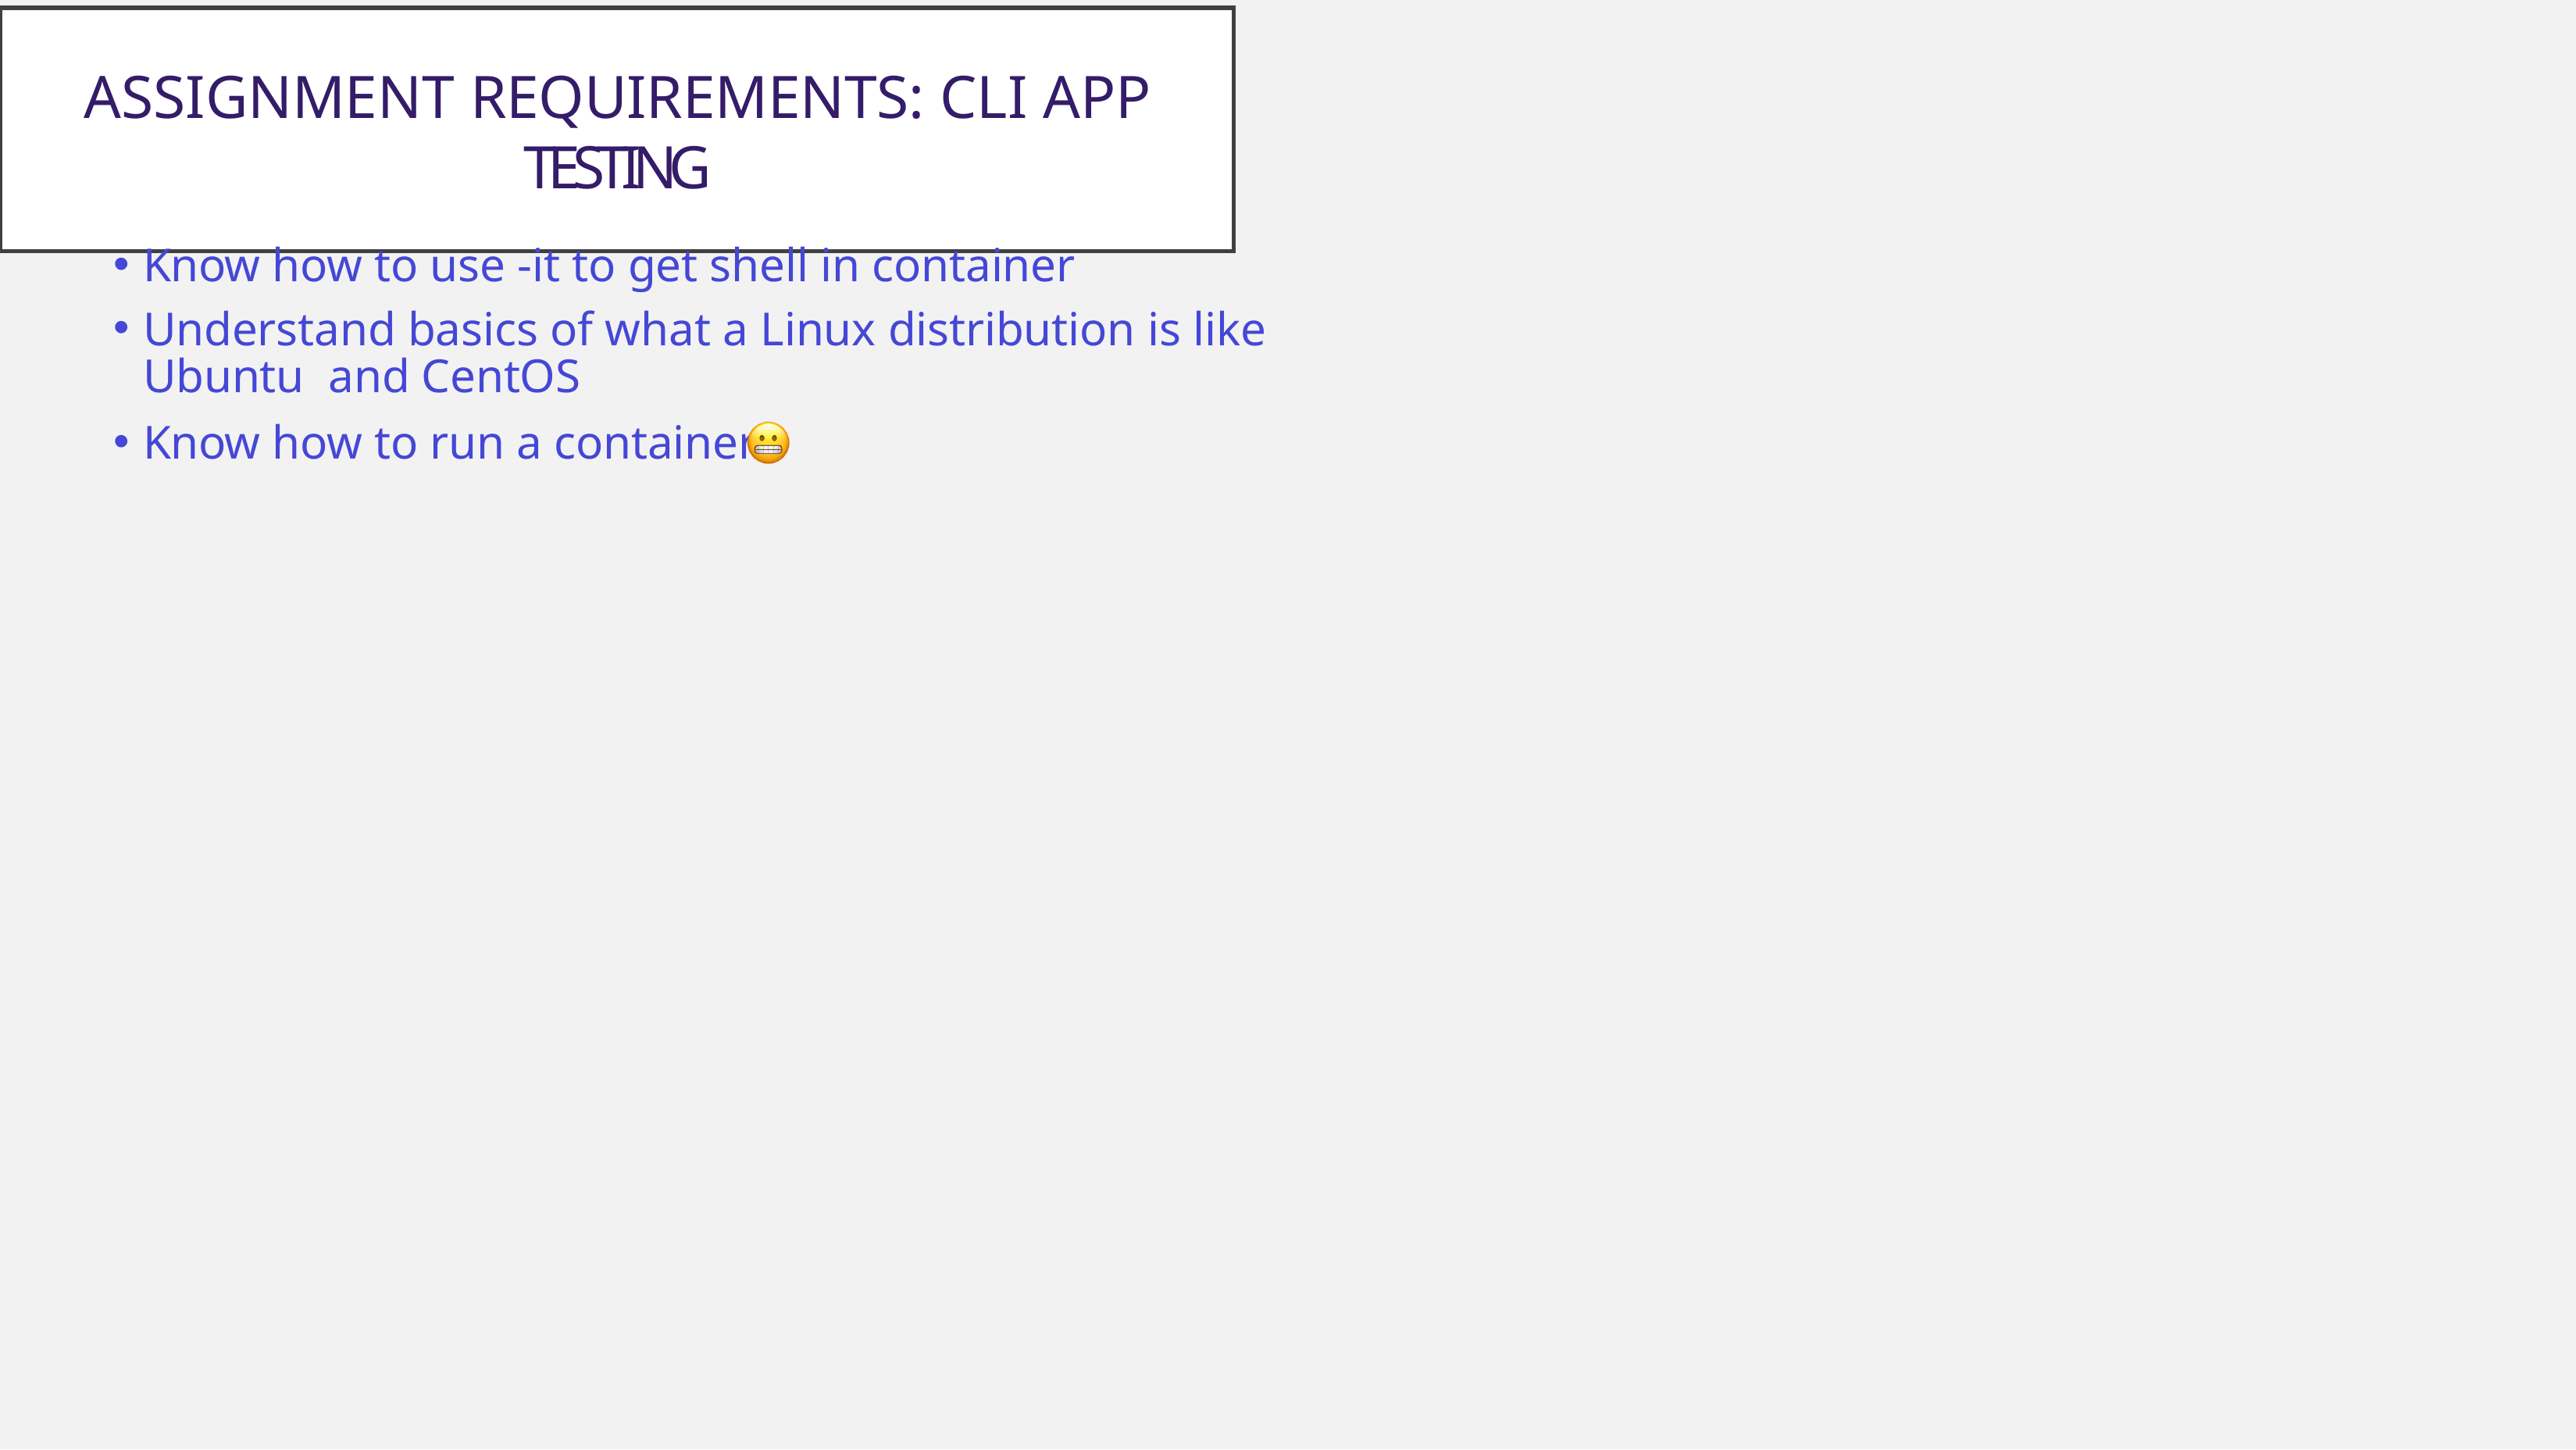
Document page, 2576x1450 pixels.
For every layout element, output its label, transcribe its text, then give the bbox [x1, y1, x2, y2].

text_box Know how to use -it to get shell in container Understand basics of what a Linux distribution is like Ubuntu and CentOS Know how to run a container [112, 225, 1388, 469]
title Assignment Requirements: CLI App Testing [0, 5, 1236, 253]
picture [745, 420, 791, 466]
